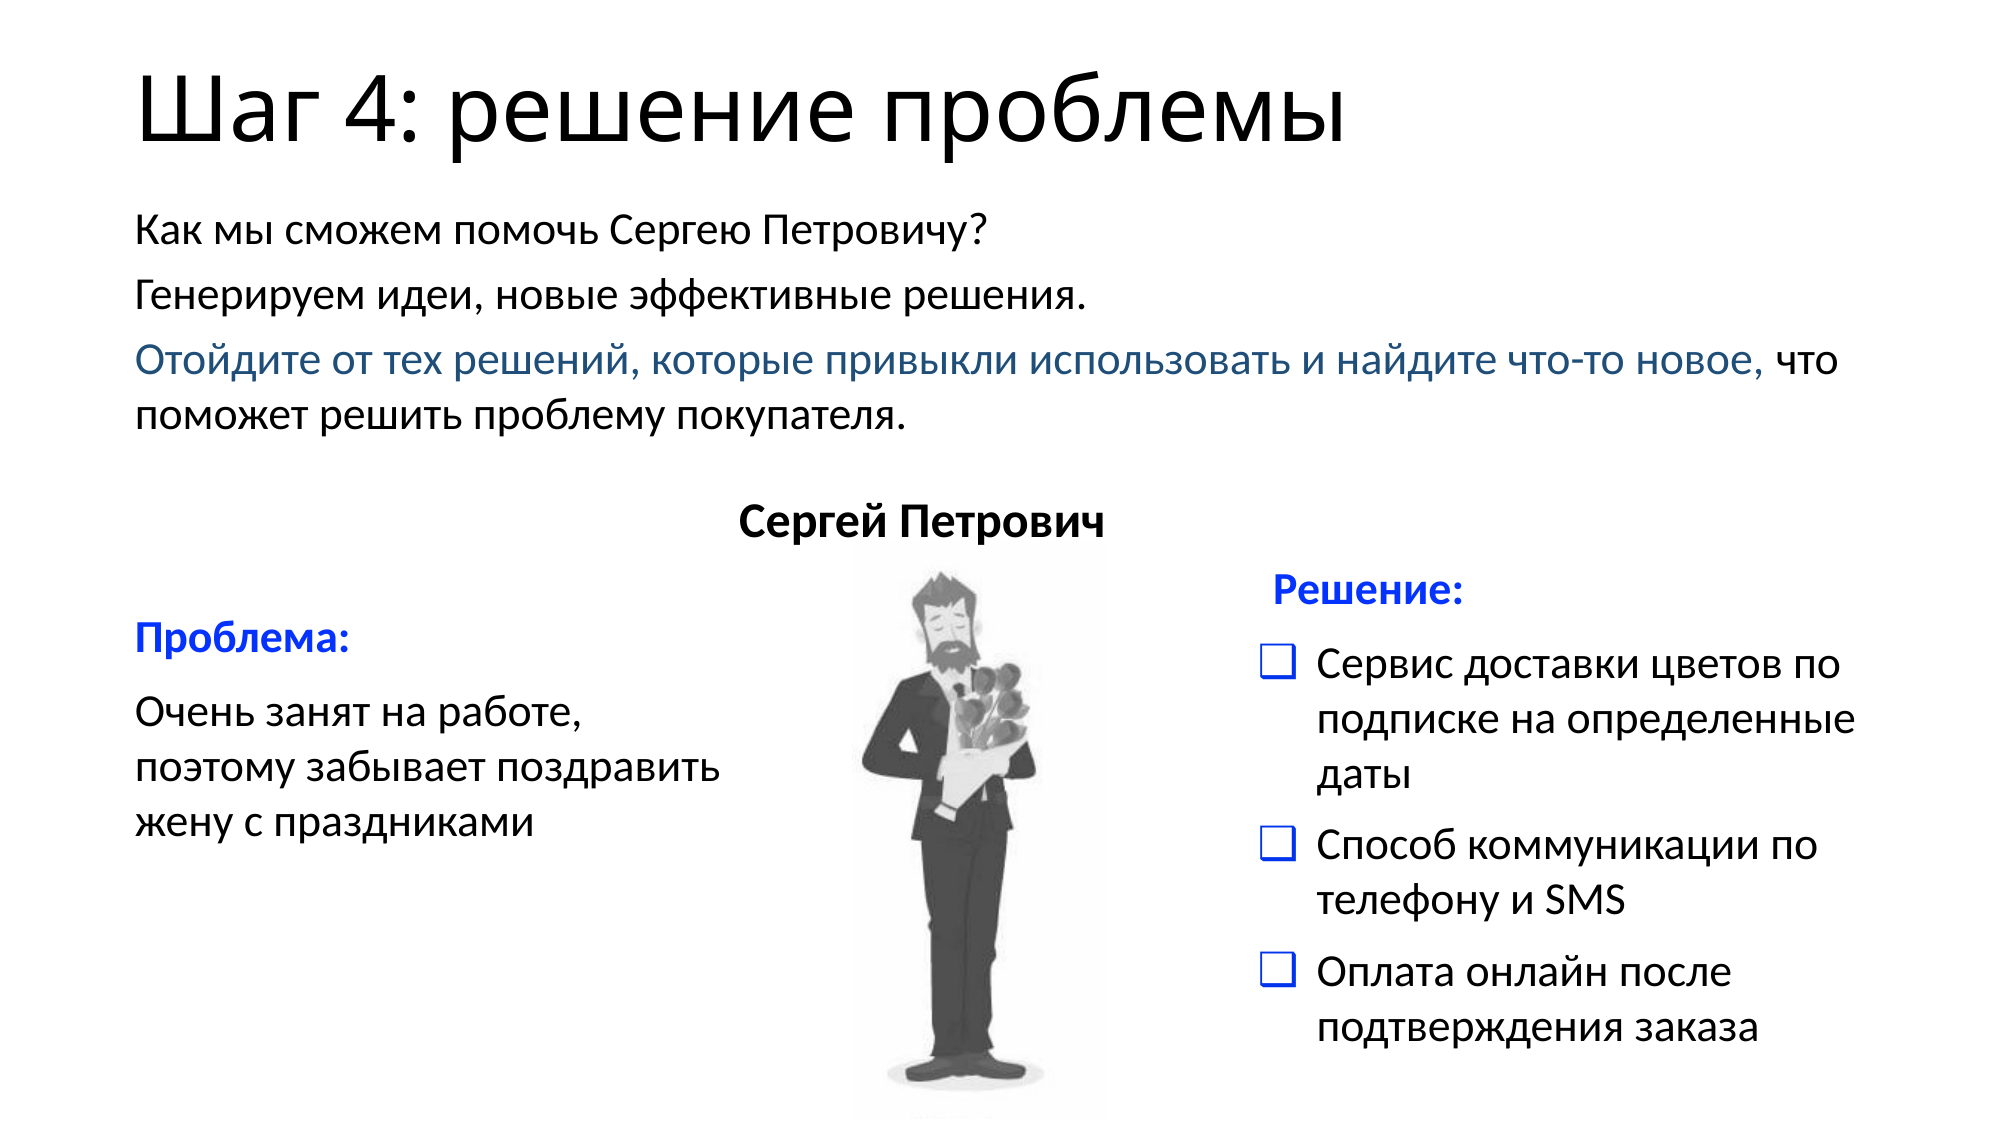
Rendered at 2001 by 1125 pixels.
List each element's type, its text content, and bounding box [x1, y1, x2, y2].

title Шаг 4: решение проблемы [132, 32, 1842, 175]
text_box Проблема: Очень занят на работе, поэтому забывает поздравить жену с праздниками [131, 580, 750, 846]
text_box Сергей Петрович [705, 484, 1137, 548]
text_box Решение: Сервис доставки цветов по подписке на определенные даты Способ коммуникации по телефону и SMS Оплата онлайн после подтверждения заказа [1257, 533, 1895, 1051]
text_box Как мы сможем помочь Сергею Петровичу? Генерируем идеи, новые эффективные решения. Отойдите от тех решений, которые привыкли использовать и найдите что-то новое, что поможет решить проблему покупателя. [131, 188, 1922, 439]
picture [852, 542, 1109, 1119]
